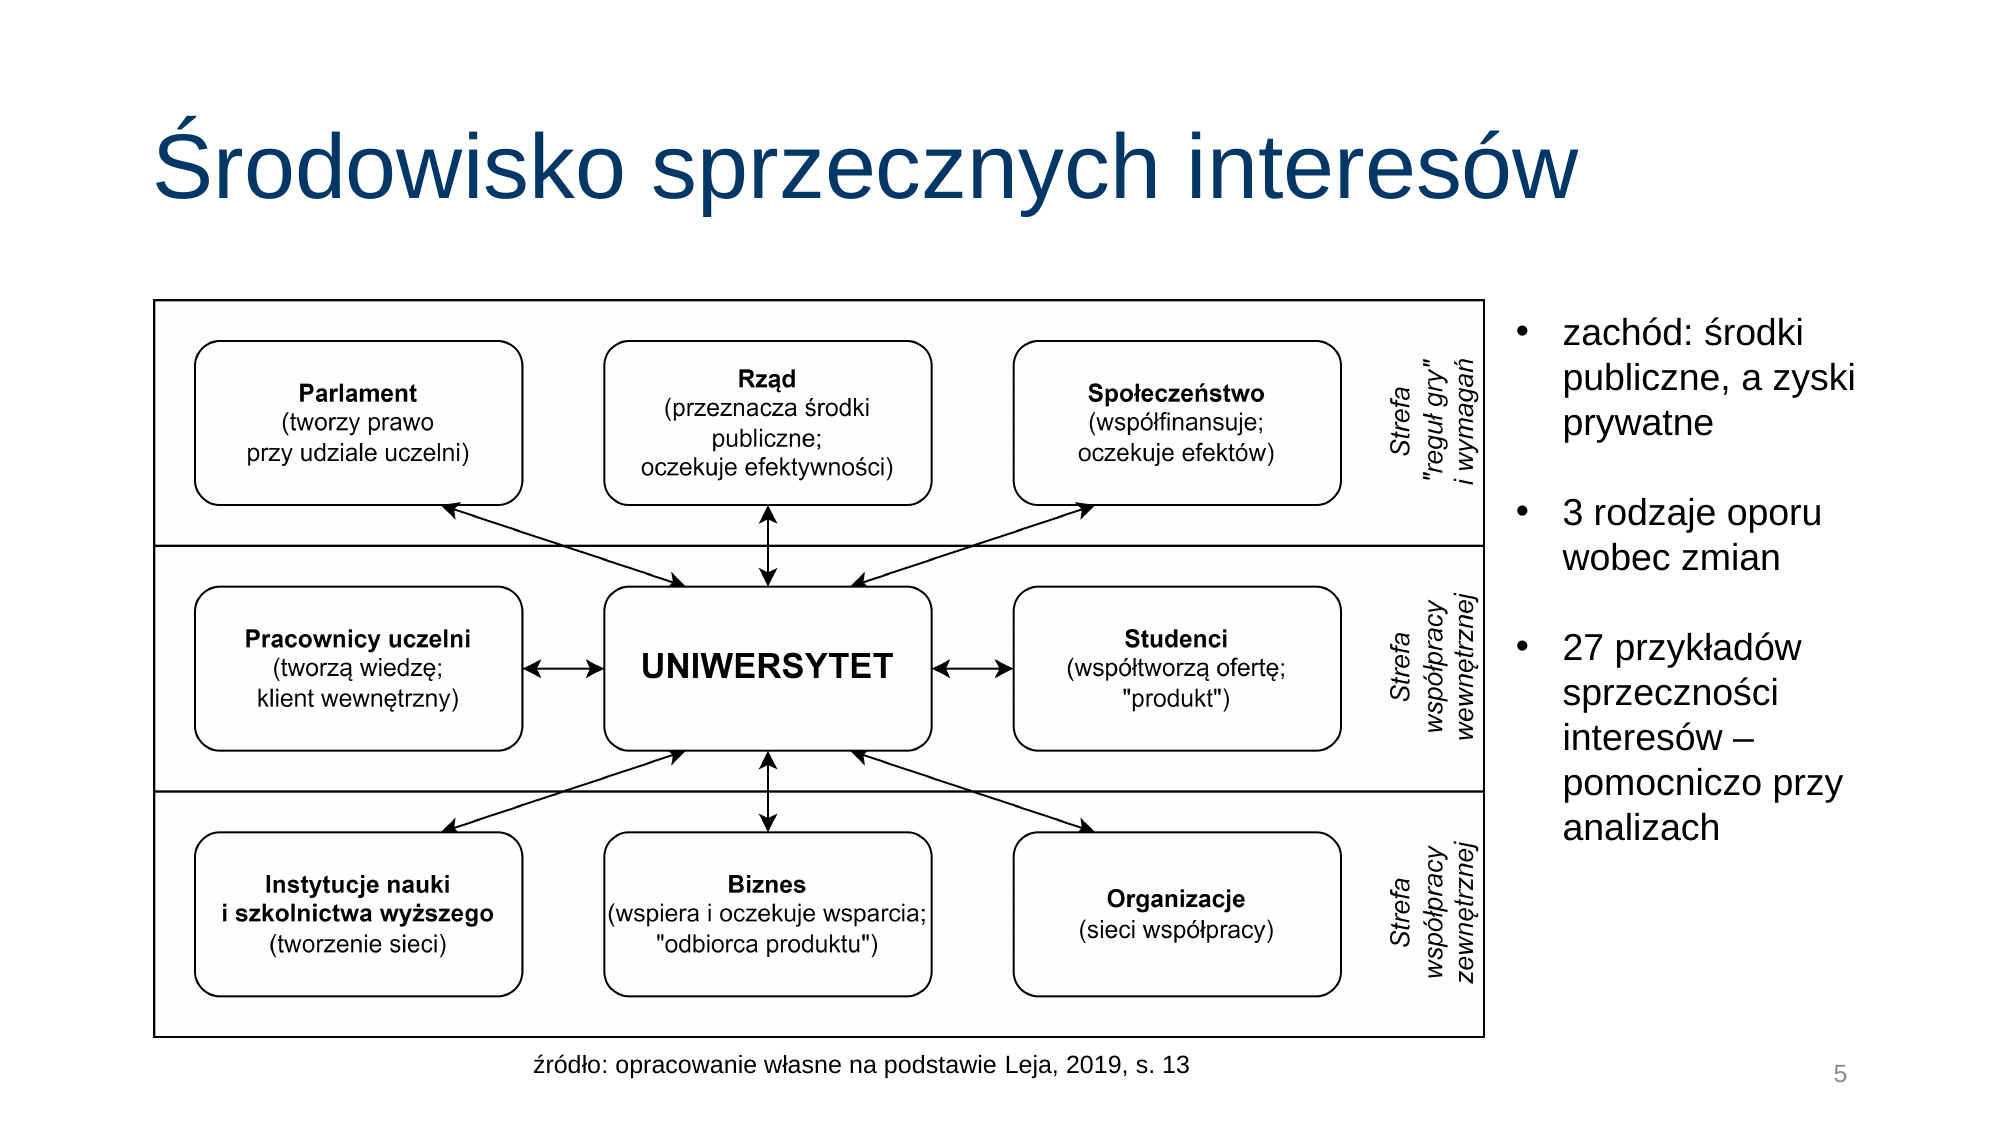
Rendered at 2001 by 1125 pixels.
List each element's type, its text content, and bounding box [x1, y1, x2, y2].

text_box zachód: środki publiczne, a zyski prywatne 3 rodzaje oporu wobec zmian 27 przykładów sprzeczności interesów – pomocniczo przy analizach [1501, 300, 1929, 901]
title Środowisko sprzecznych interesów [137, 59, 1863, 278]
slide_number 5 [1412, 1042, 1863, 1103]
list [152, 299, 1485, 1038]
text_box źródło: opracowanie własne na podstawie Leja, 2019, s. 13 [518, 1041, 1482, 1086]
